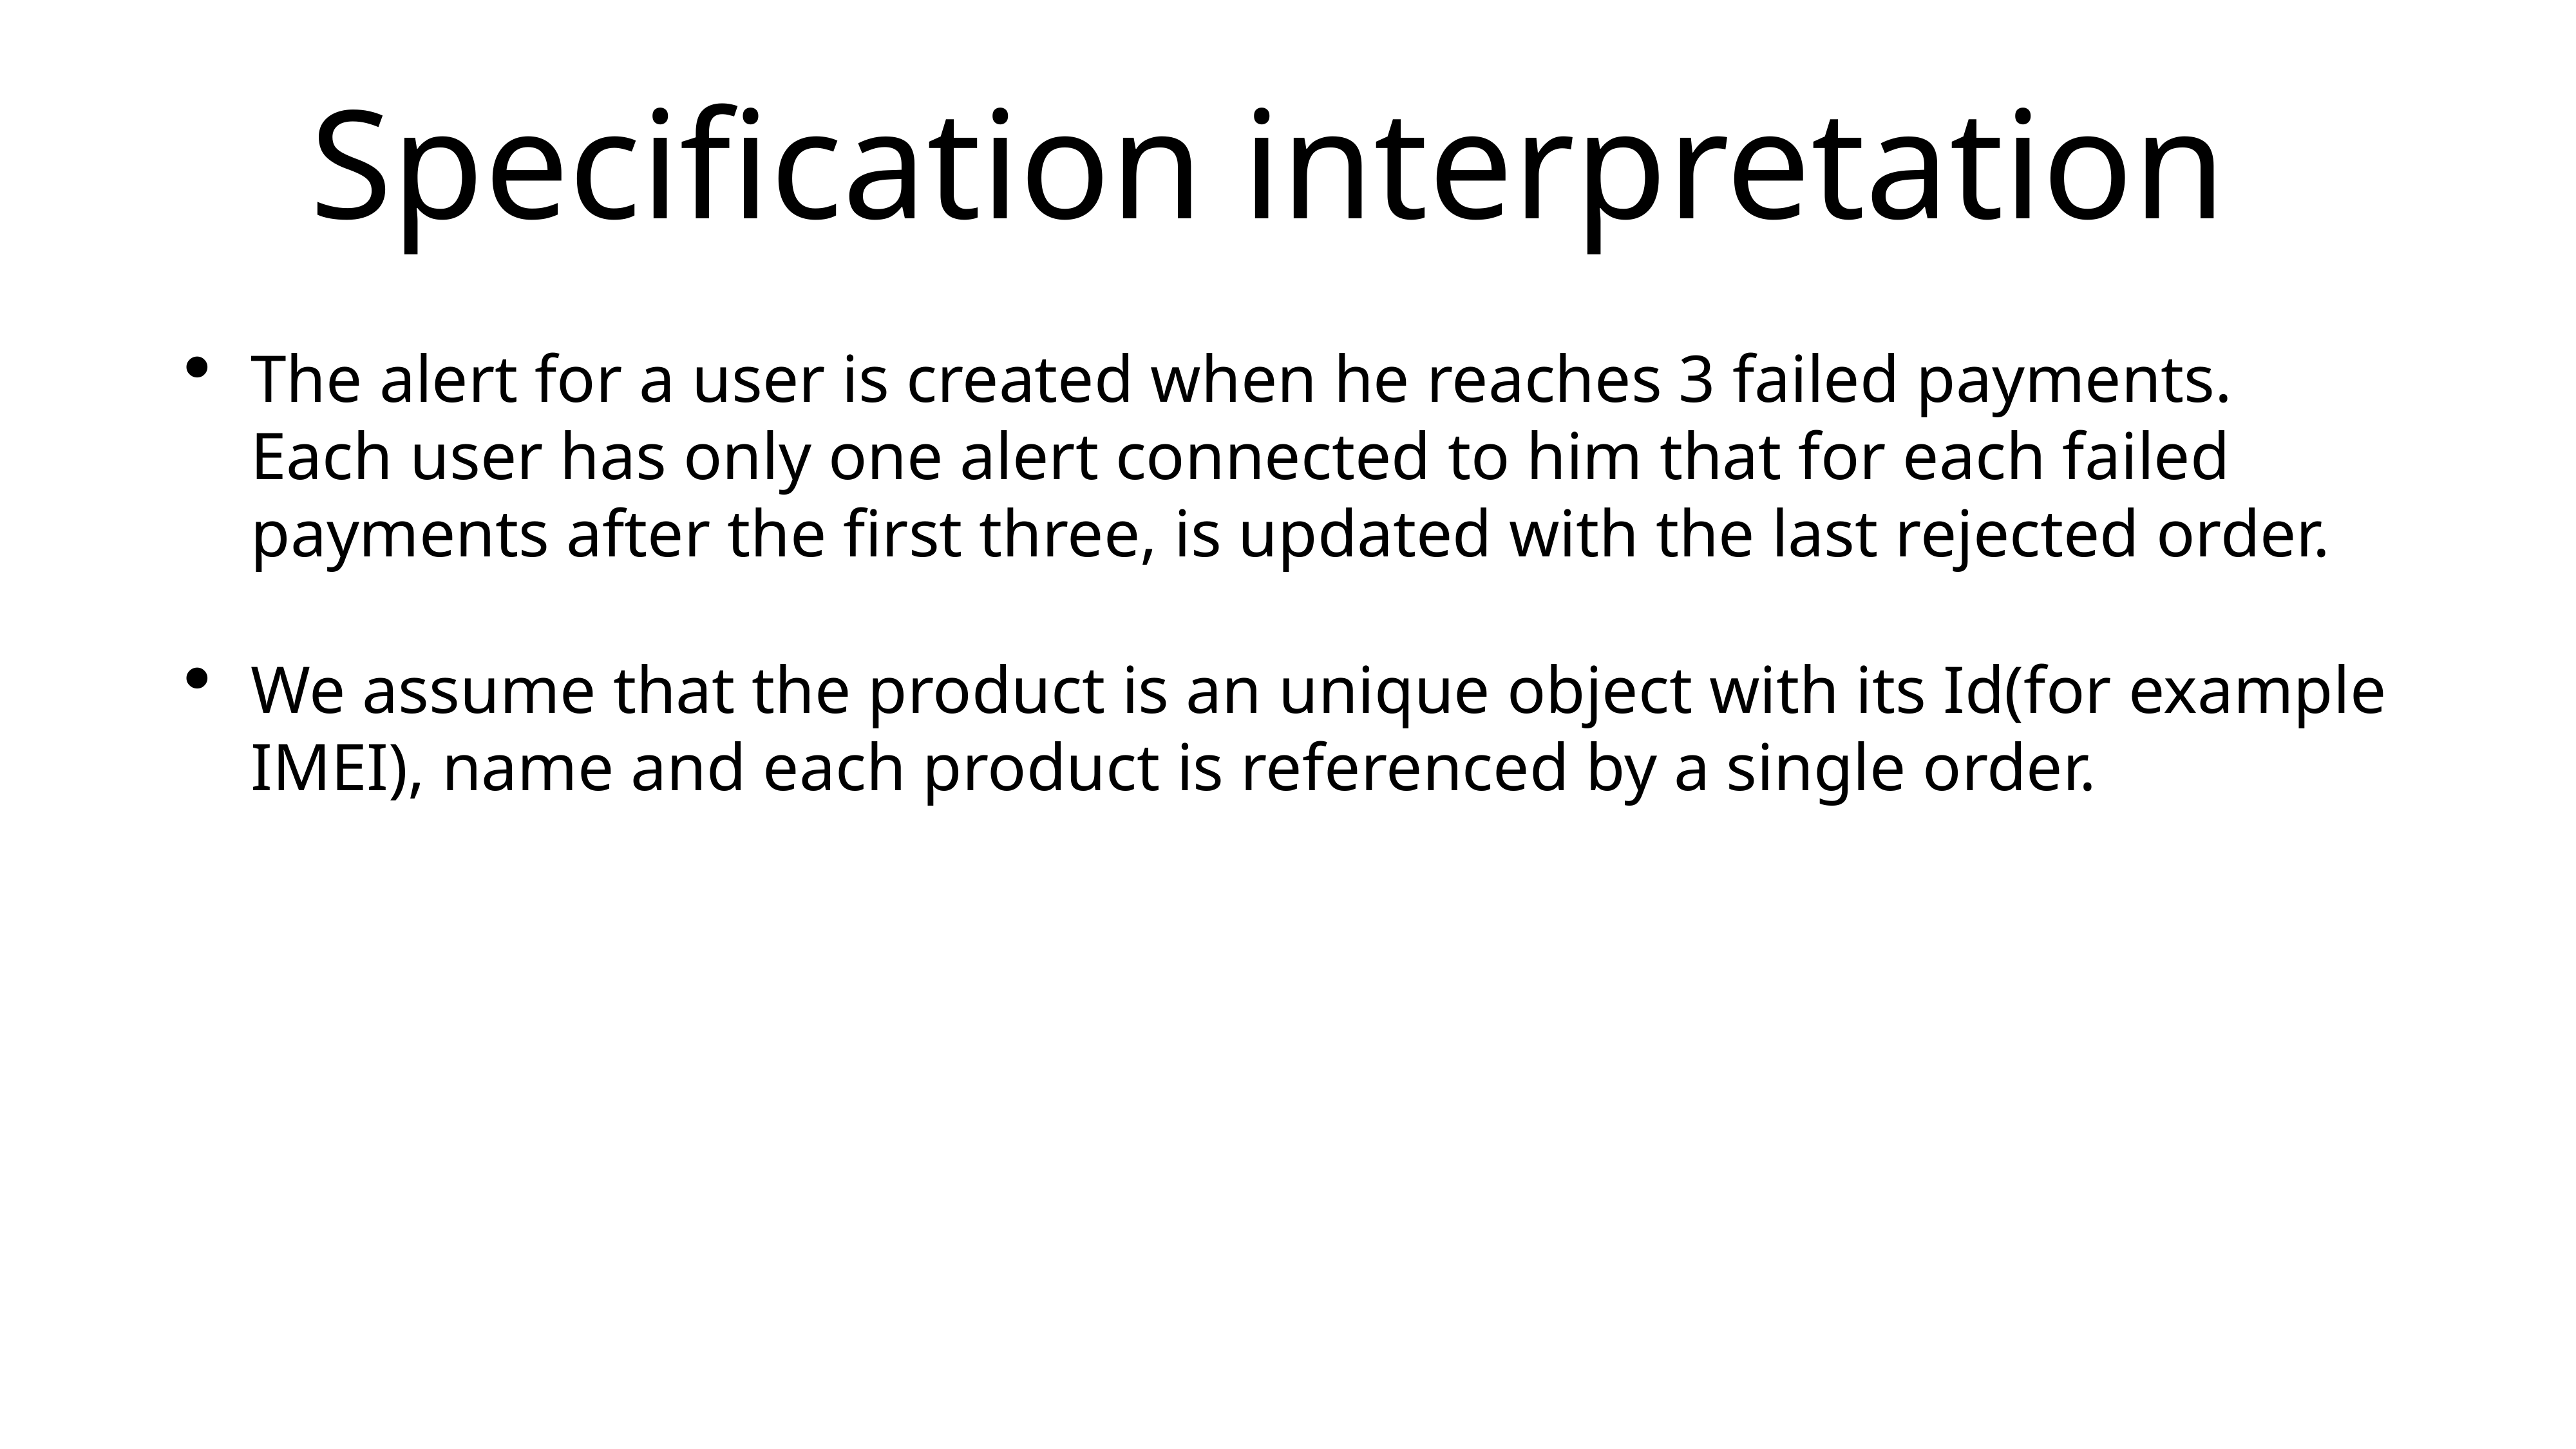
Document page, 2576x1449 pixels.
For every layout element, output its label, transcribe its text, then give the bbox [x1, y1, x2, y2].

list The alert for a user is created when he reaches 3 failed payments. Each user has only one alert connected to him that for each failed payments after the first three, is updated with the last rejected order. We assume that the product is an unique object with its Id(for example IMEI), name and each product is referenced by a single order. [178, 332, 2398, 1316]
title Specification interpretation [178, 37, 2398, 279]
